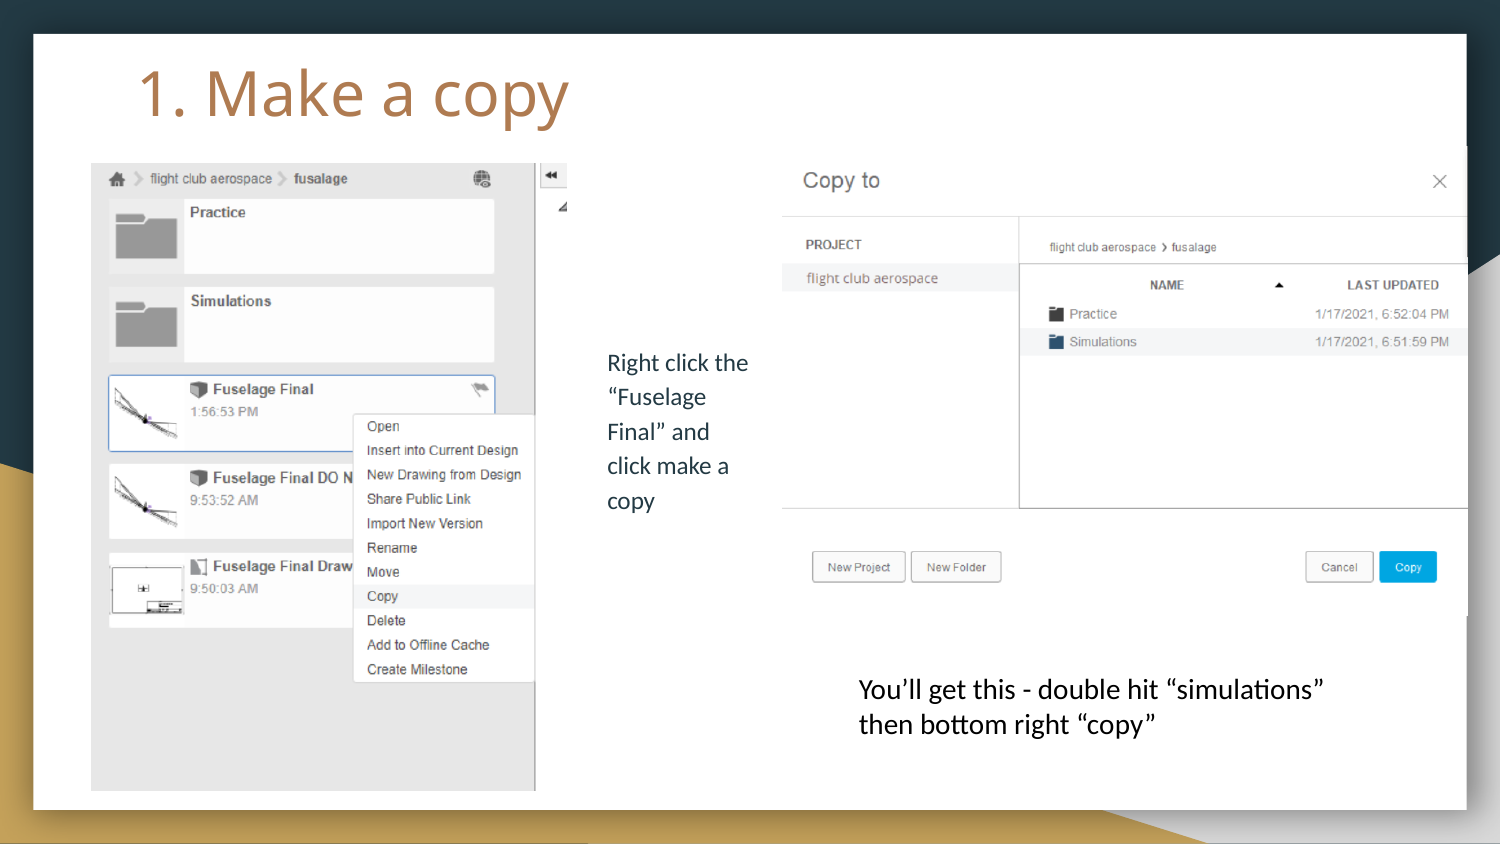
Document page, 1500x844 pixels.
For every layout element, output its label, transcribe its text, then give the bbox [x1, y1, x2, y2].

title Make a copy [115, 38, 1347, 196]
text_box You’ll get this - double hit “simulations” then bottom right “copy” [843, 655, 1354, 756]
picture [91, 163, 568, 792]
list Right click the “Fuselage Final” and click make a copy [592, 326, 765, 561]
picture [782, 146, 1469, 616]
